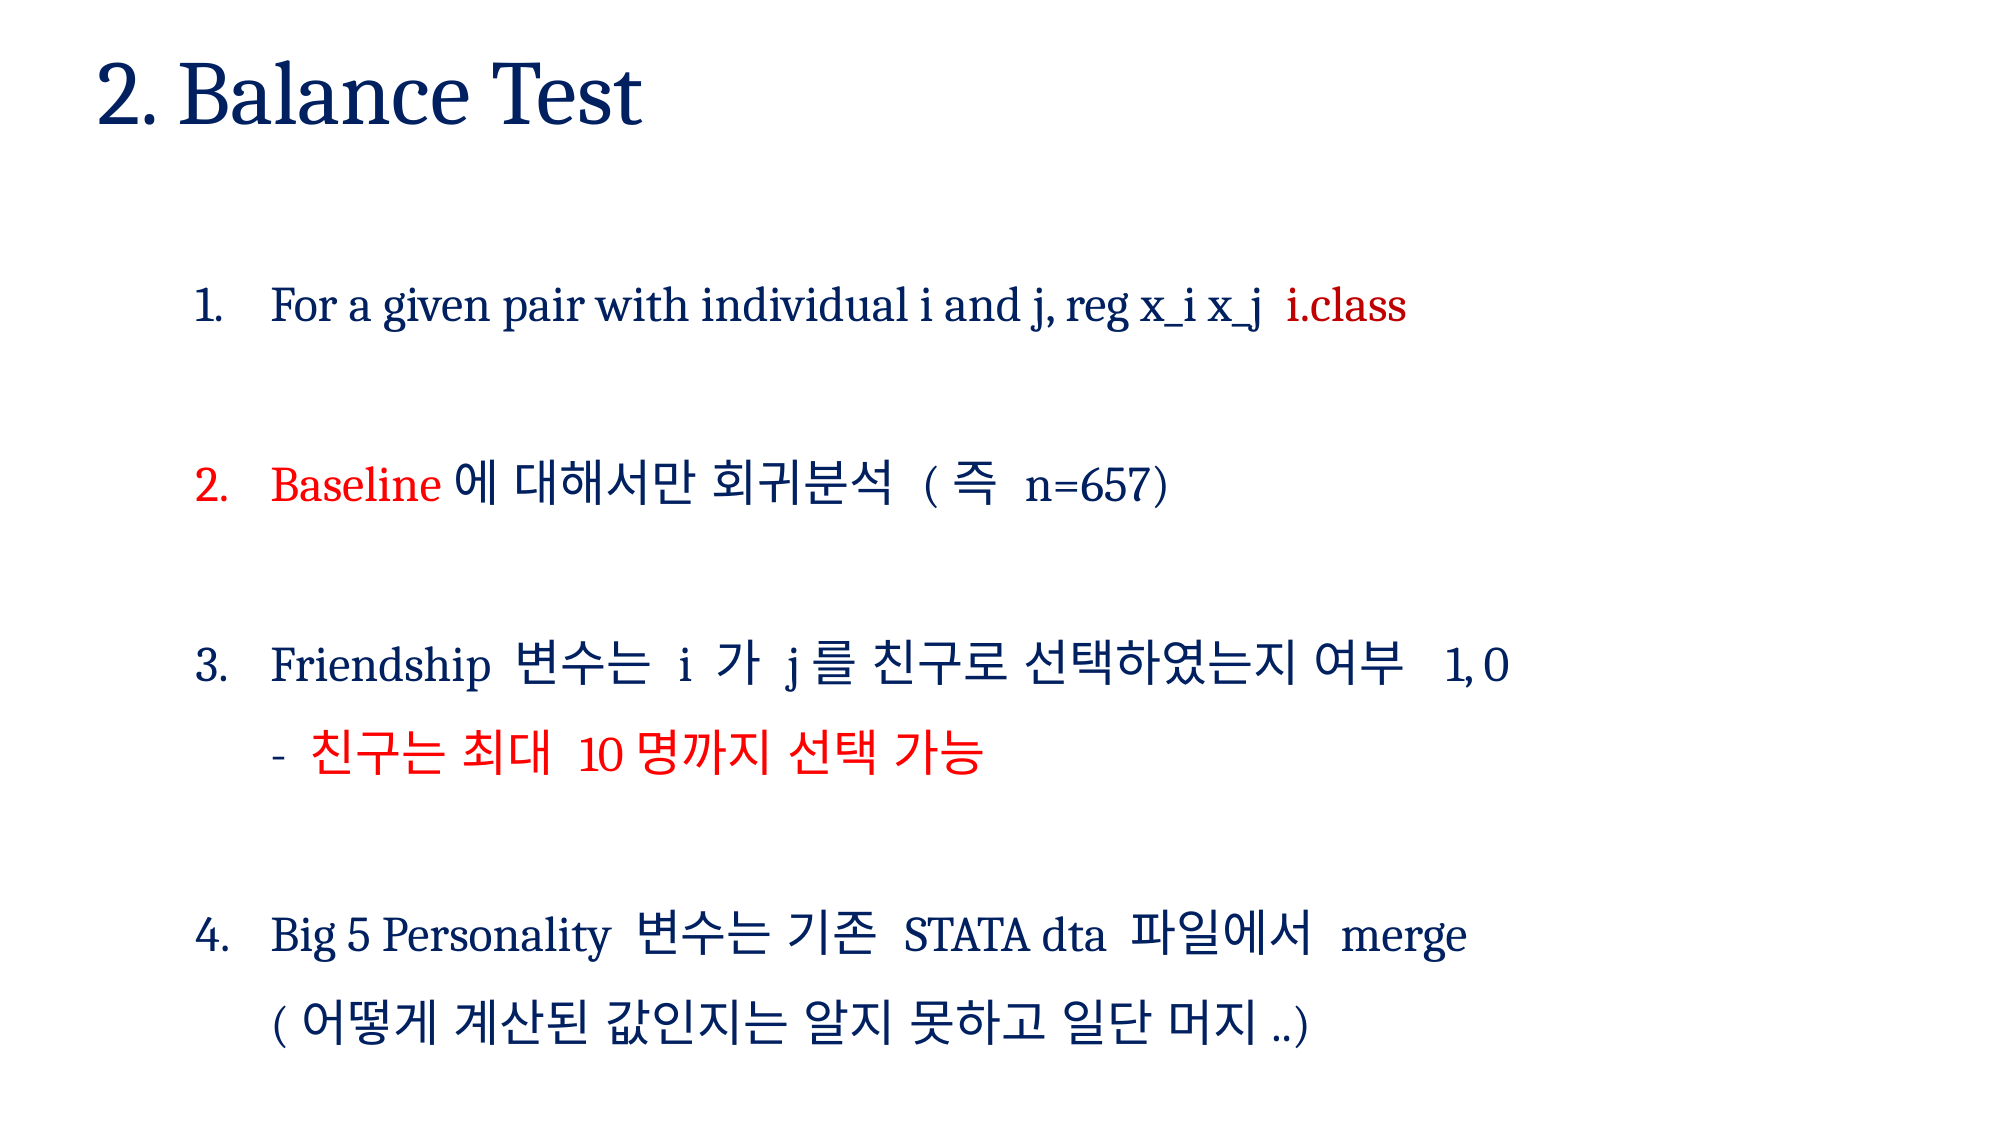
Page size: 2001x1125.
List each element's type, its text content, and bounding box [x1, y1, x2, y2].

text_box 2. Balance Test [82, 25, 1938, 151]
text_box For a given pair with individual i and j, reg x_i x_j i.class Baseline에 대해서만 회귀분석 (즉 n=657) Friendship 변수는 i 가 j를 친구로 선택하였는지 여부 1, 0 - 친구는 최대 10명까지 선택 가능 Big 5 Personality 변수는 기존 STATA dta 파일에서 merge (어떻게 계산된 값인지는 알지 못하고 일단 머지..) [180, 234, 1840, 1059]
